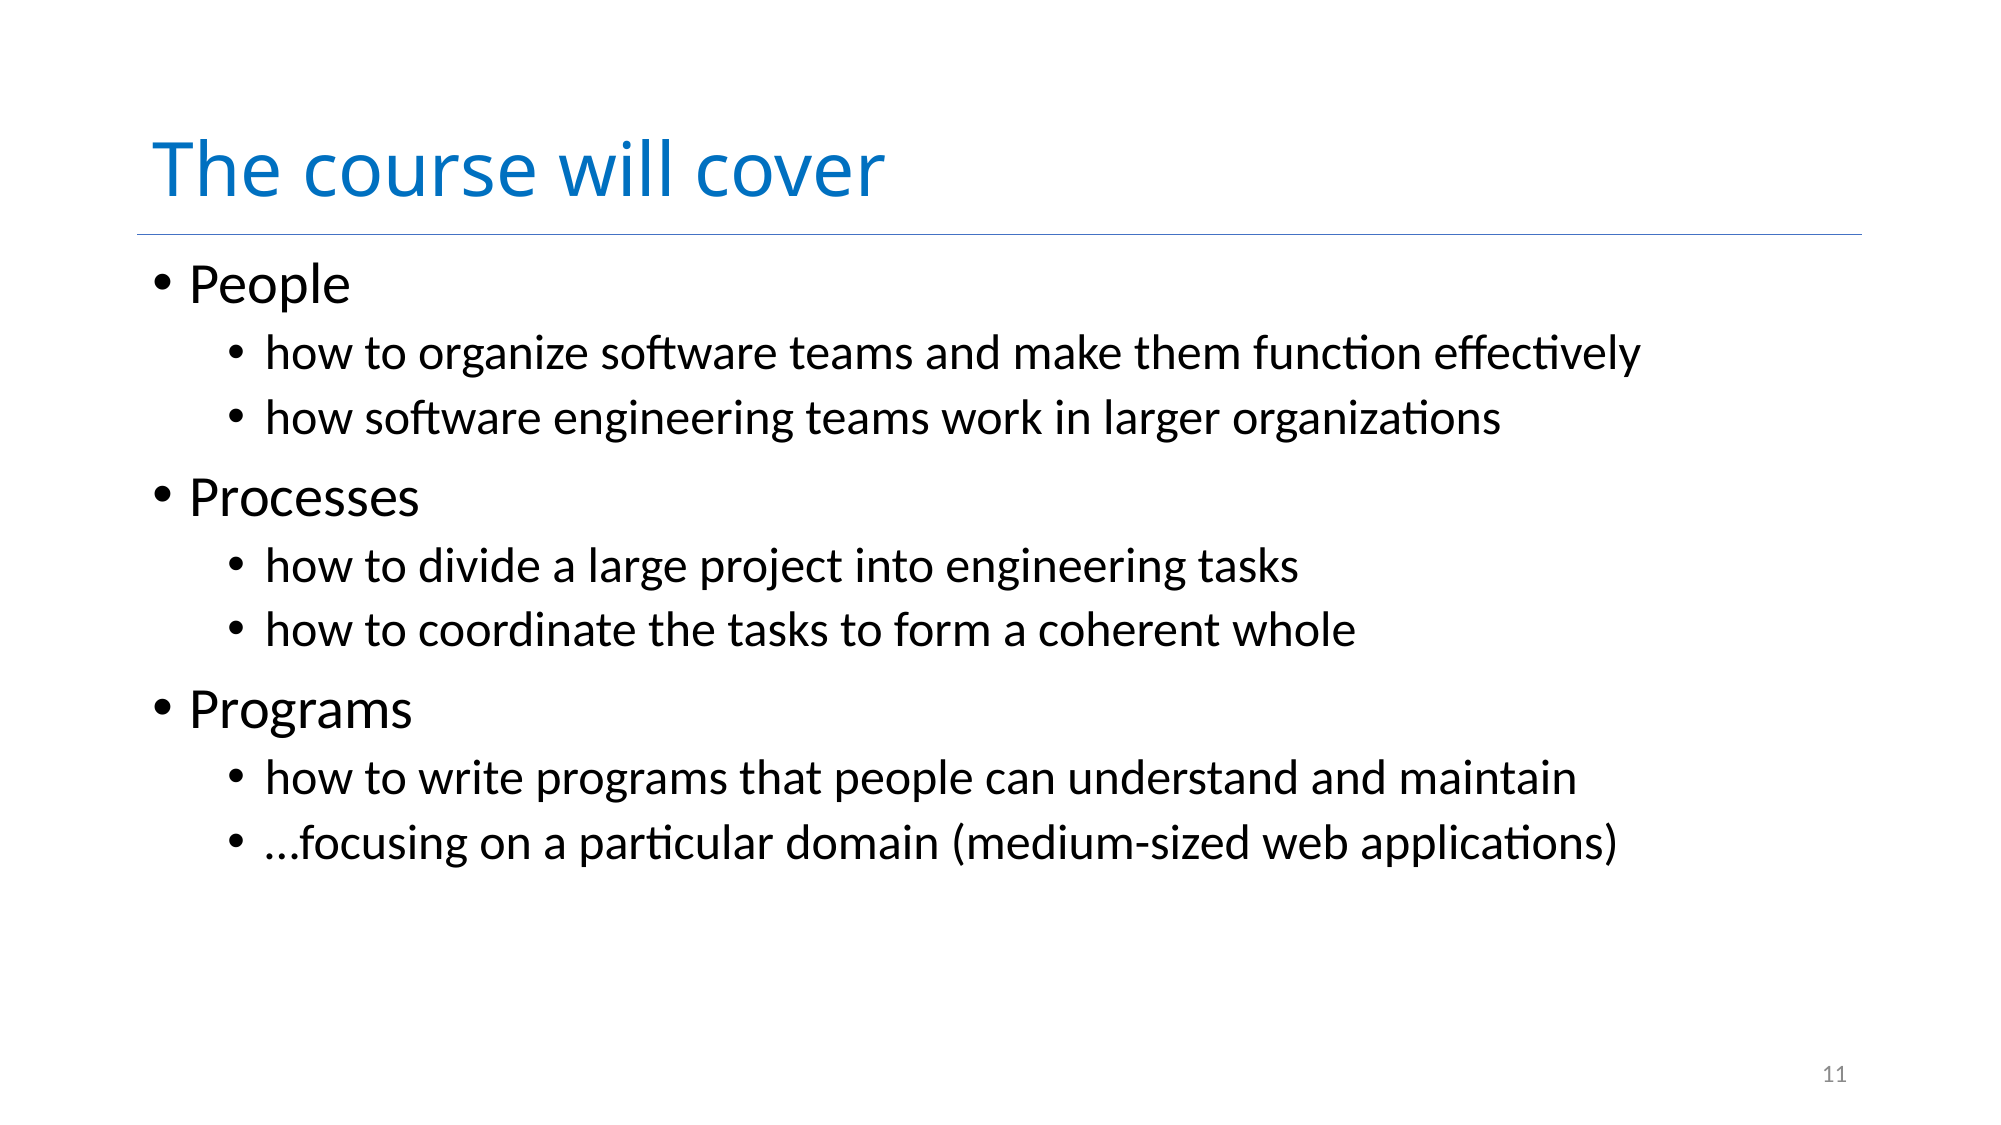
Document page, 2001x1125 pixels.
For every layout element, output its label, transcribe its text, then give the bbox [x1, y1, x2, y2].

title The course will cover [137, 3, 1863, 221]
list People how to organize software teams and make them function effectively how software engineering teams work in larger organizations Processes how to divide a large project into engineering tasks how to coordinate the tasks to form a coherent whole Programs how to write programs that people can understand and maintain …focusing on a particular domain (medium-sized web applications) [137, 246, 1797, 960]
slide_number 11 [1412, 1042, 1863, 1103]
